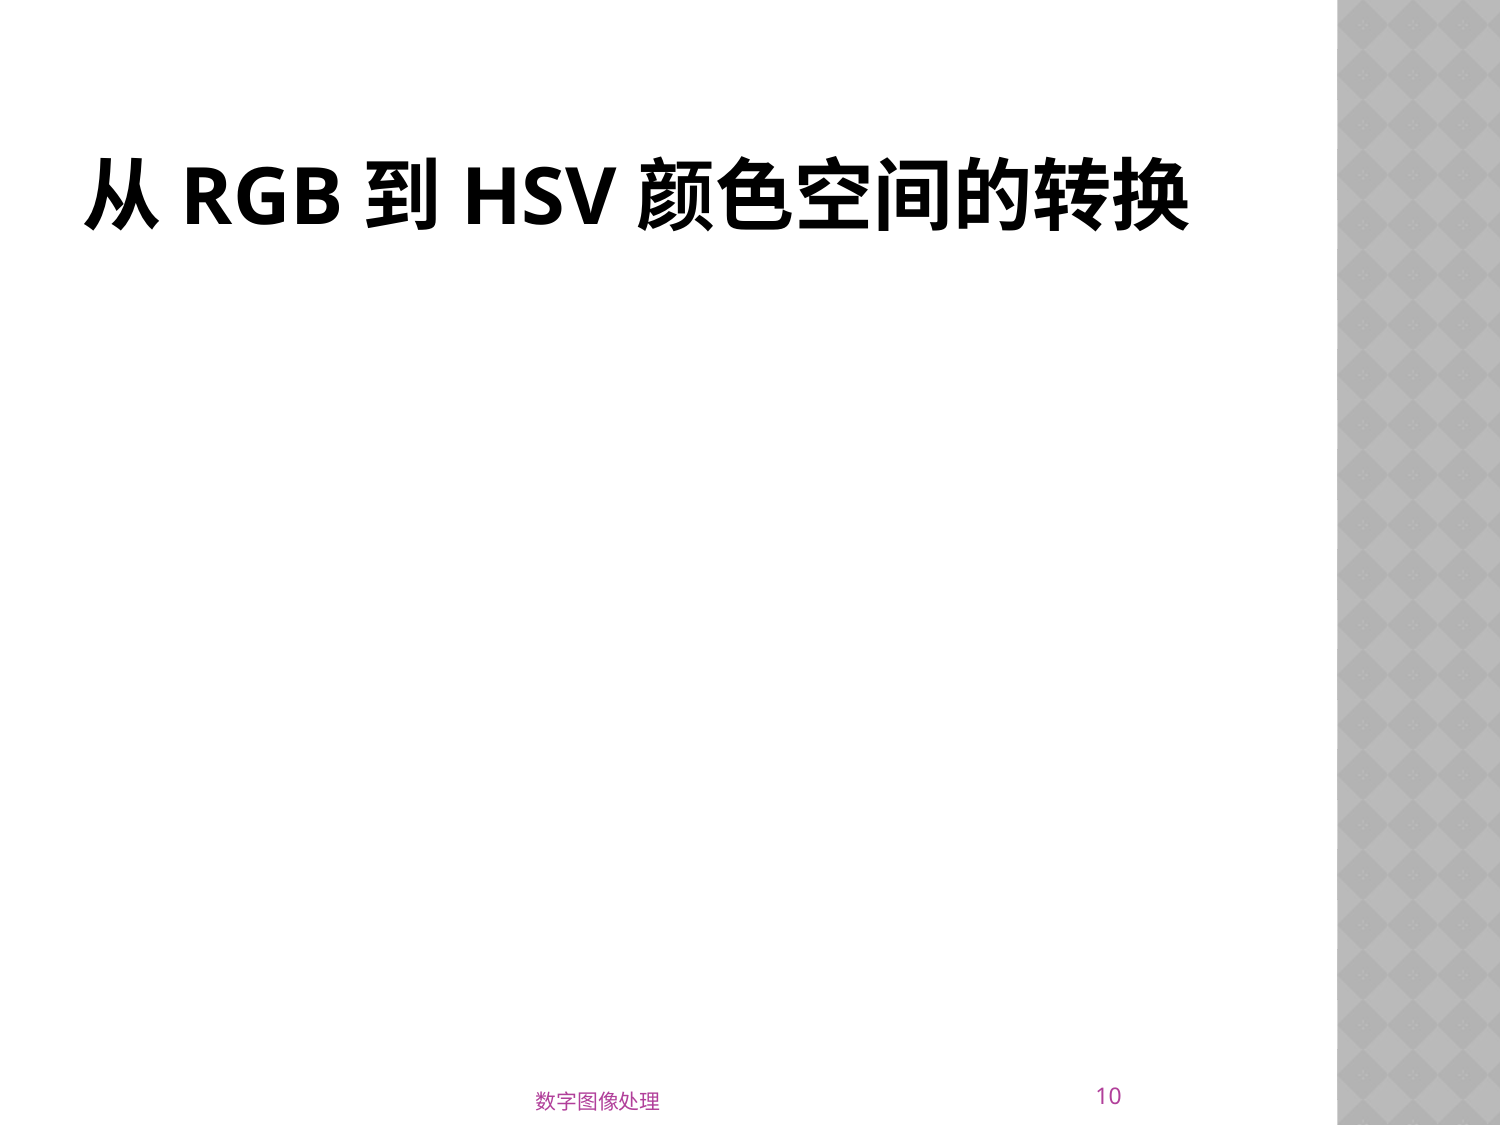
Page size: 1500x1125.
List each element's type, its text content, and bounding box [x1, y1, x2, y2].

slide_number 10 [1025, 1075, 1122, 1113]
footer 数字图像处理 [75, 1075, 675, 1114]
title 从RGB到HSV颜色空间的转换 [75, 52, 1263, 240]
